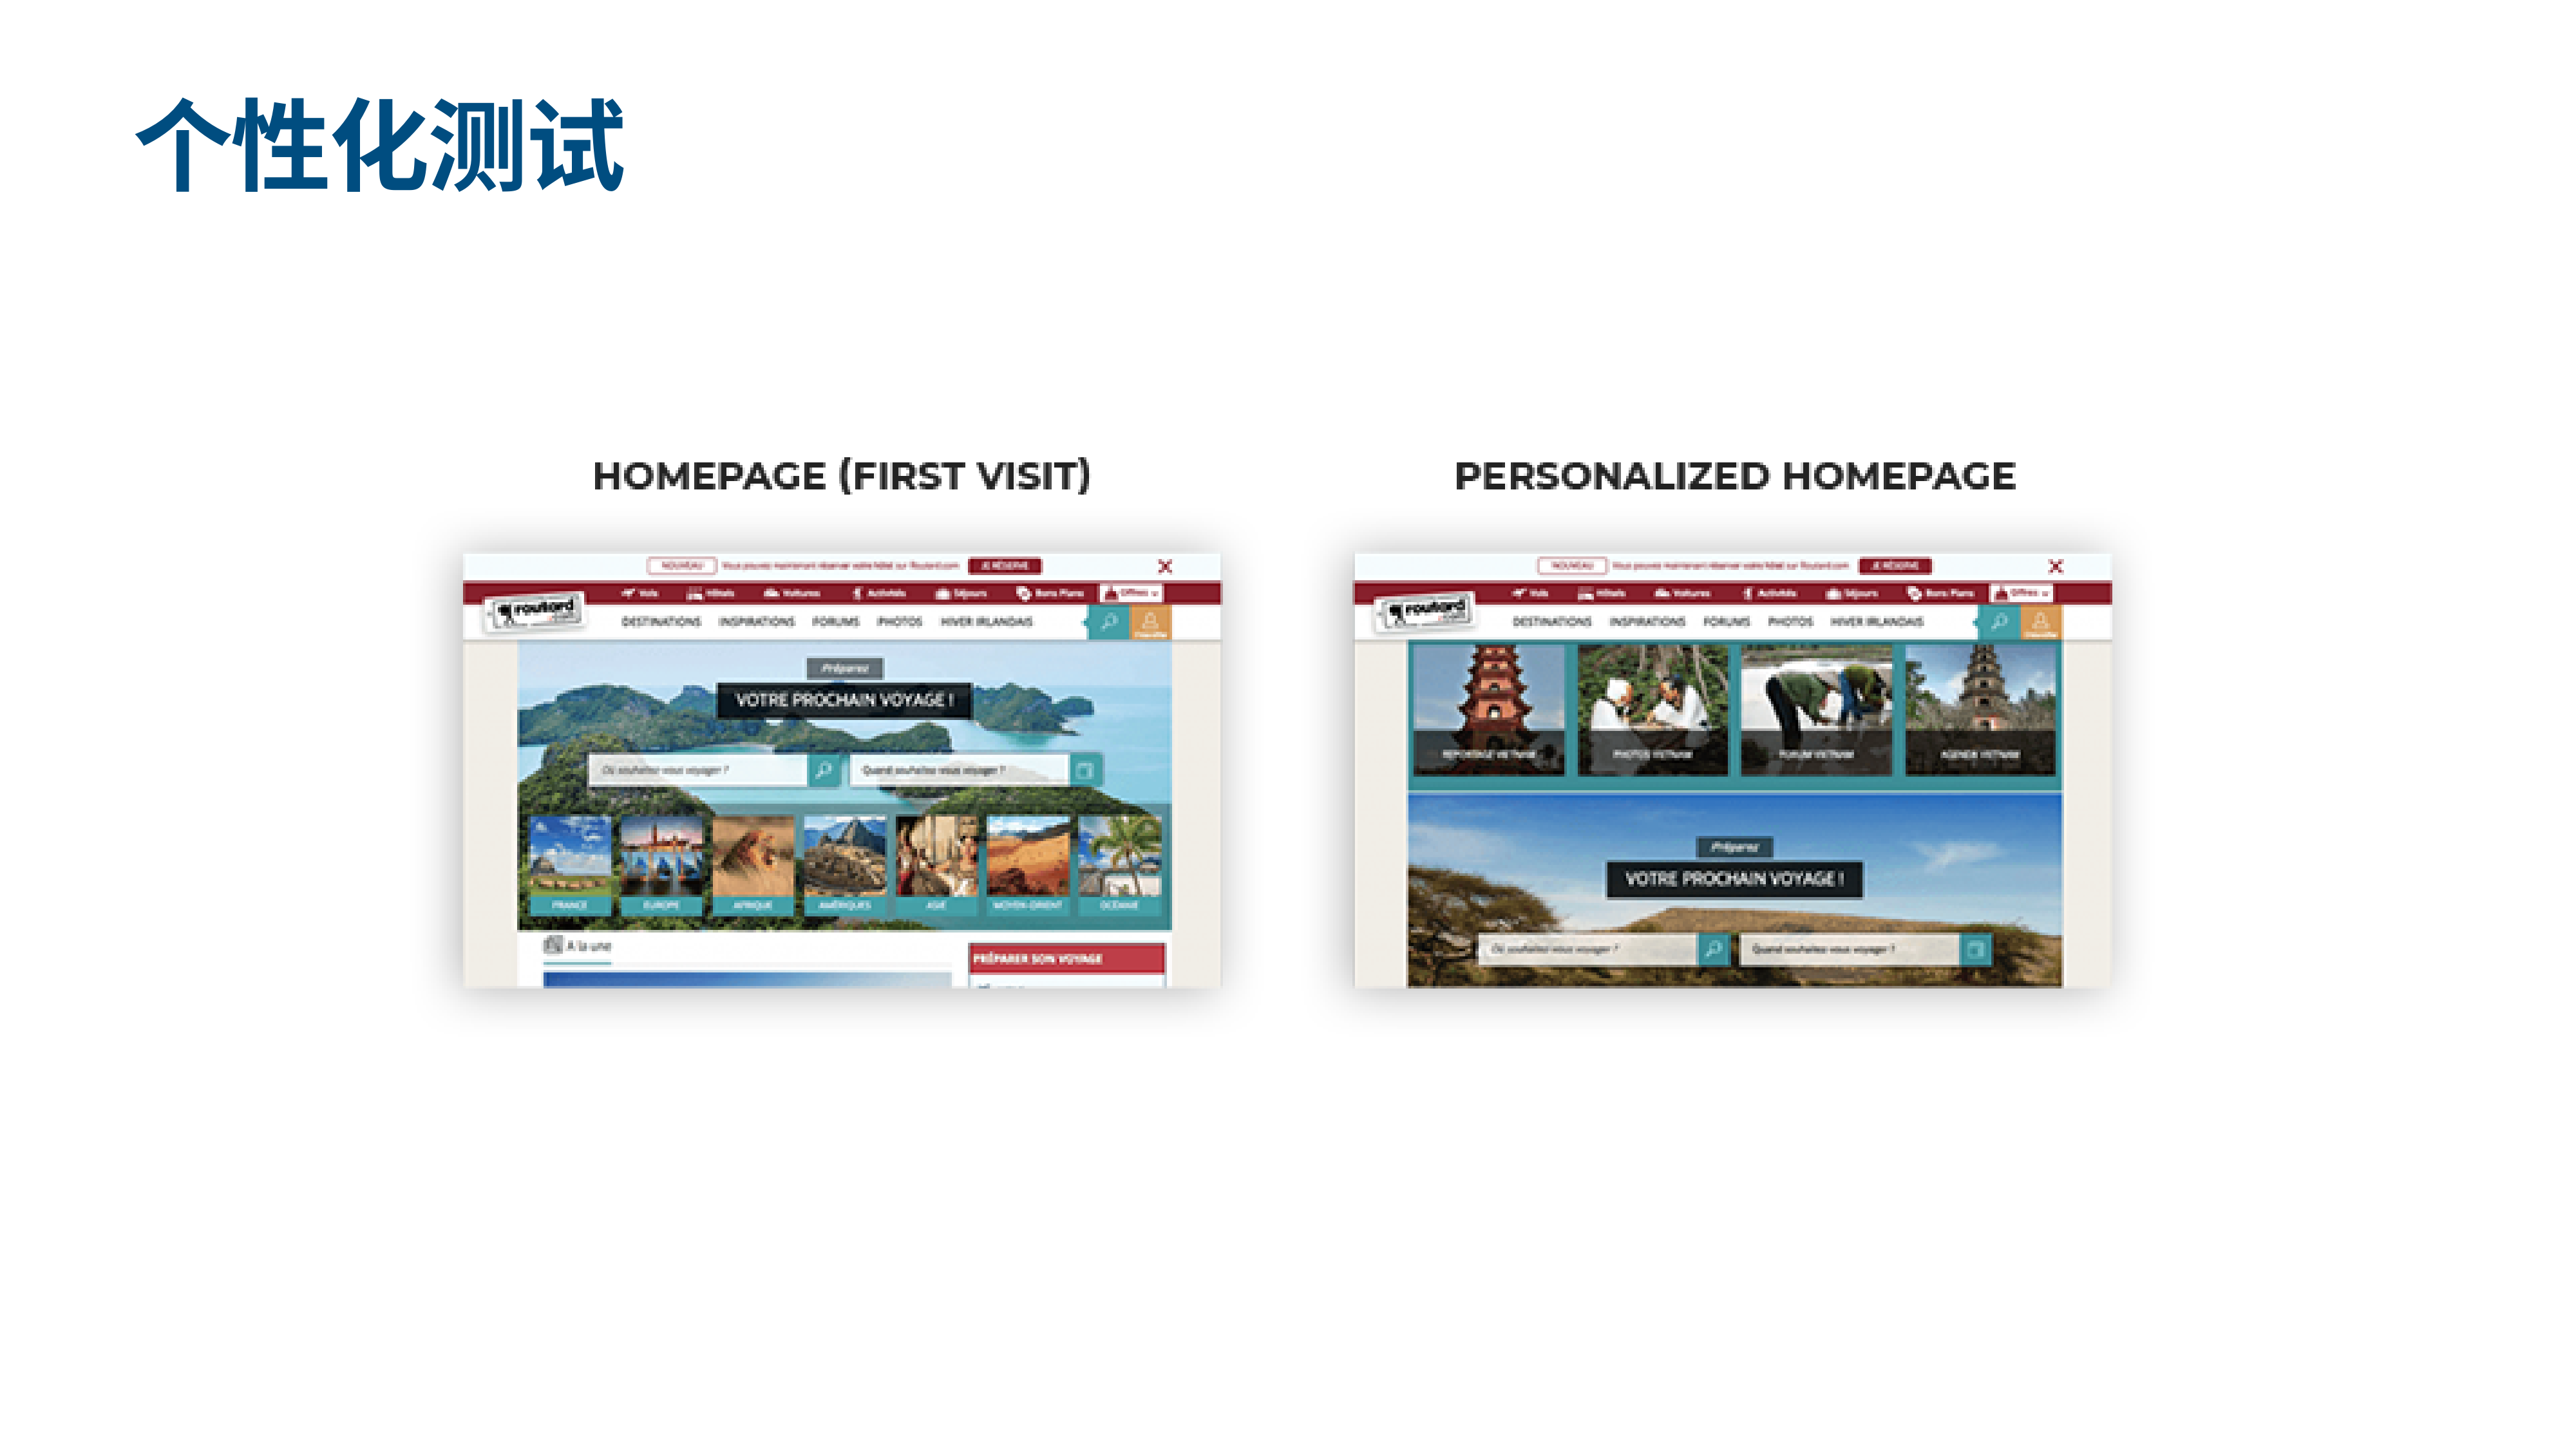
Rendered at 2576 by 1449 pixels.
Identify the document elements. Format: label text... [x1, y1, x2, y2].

picture [388, 392, 2188, 1056]
title 个性化测试 [127, 100, 1726, 253]
